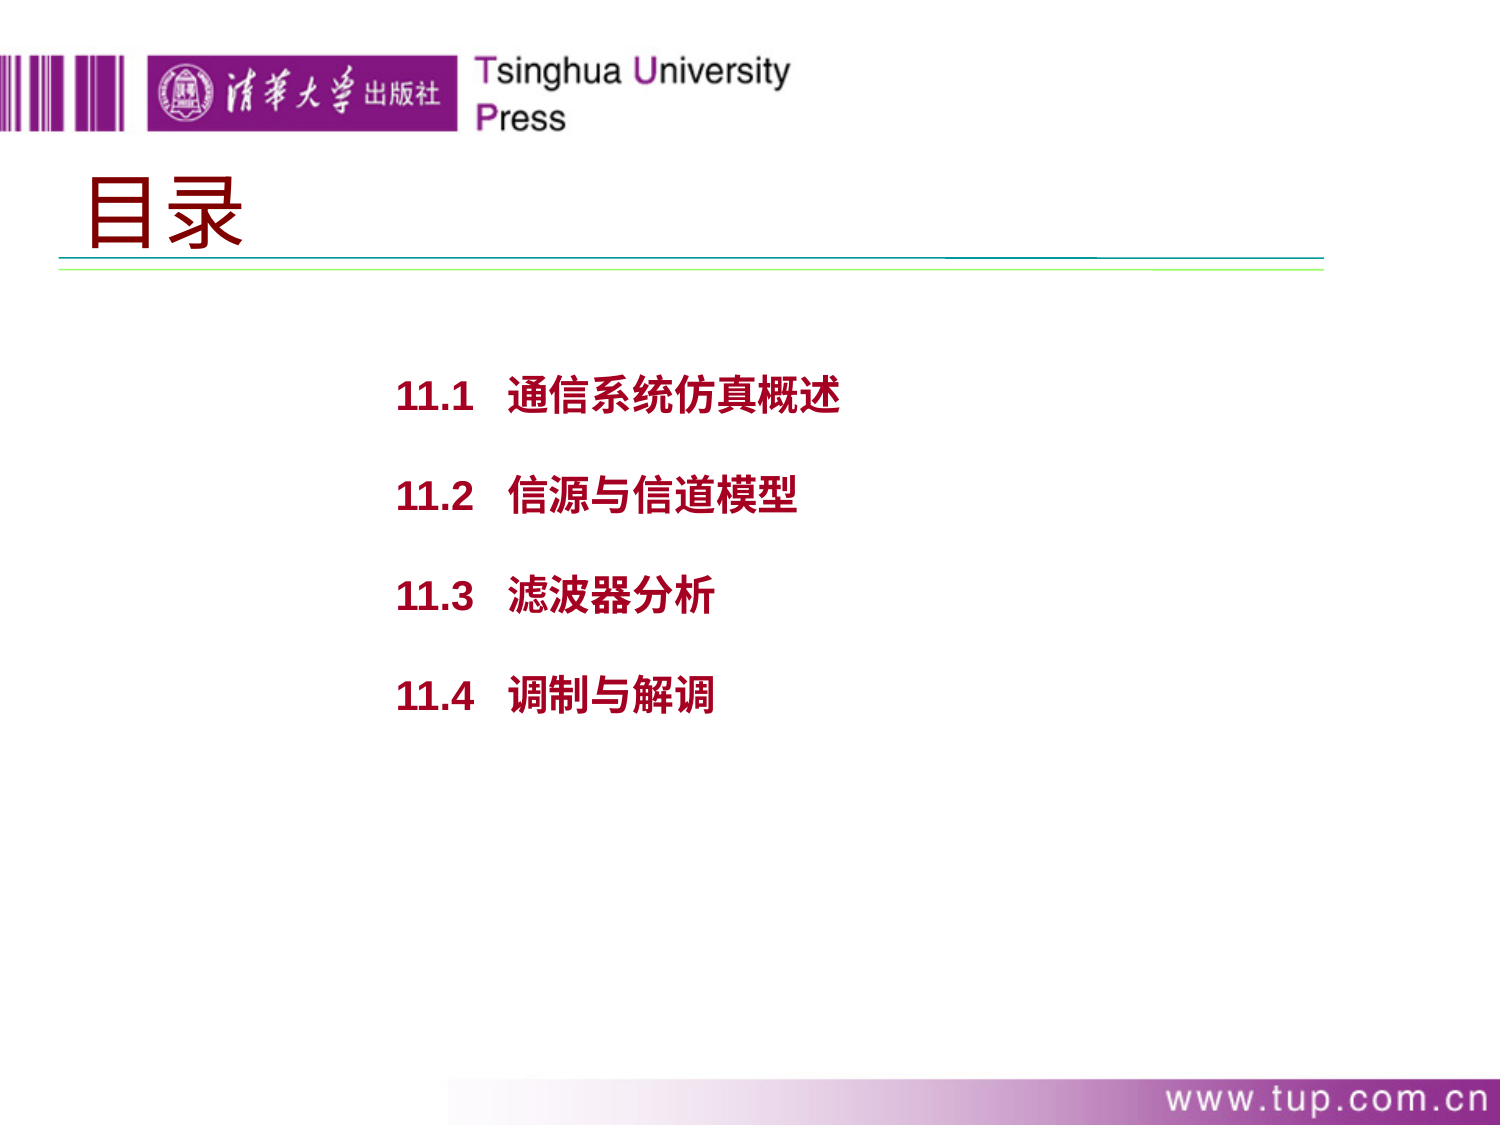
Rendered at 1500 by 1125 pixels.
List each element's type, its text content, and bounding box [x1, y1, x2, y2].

picture [0, 34, 1500, 149]
picture [0, 1059, 1500, 1125]
text_box 11.1 通信系统仿真概述 11.2 信源与信道模型 11.3 滤波器分析 11.4 调制与解调 [380, 361, 857, 777]
title 目录 [64, 160, 1360, 258]
